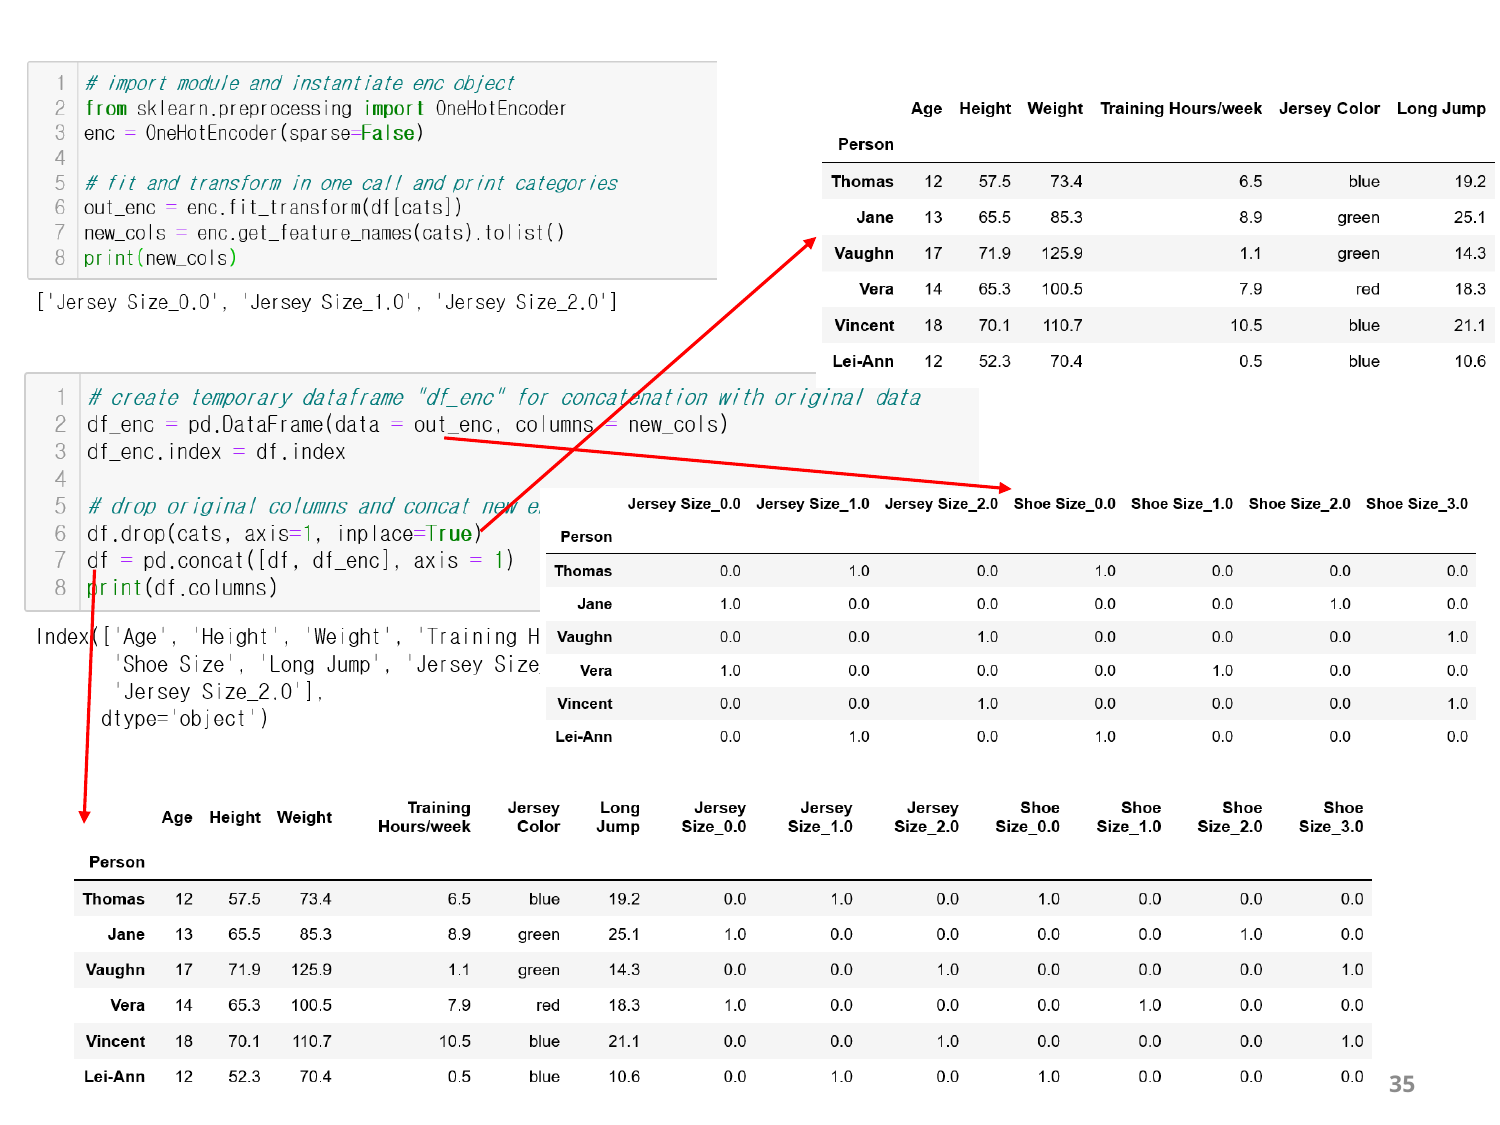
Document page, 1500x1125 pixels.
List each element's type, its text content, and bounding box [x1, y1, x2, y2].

picture [68, 794, 1388, 1107]
picture [816, 85, 1500, 437]
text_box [444, 437, 1012, 489]
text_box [480, 489, 540, 532]
picture [18, 364, 1483, 756]
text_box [84, 569, 95, 824]
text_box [480, 236, 817, 437]
slide_number 35 [1388, 1067, 1431, 1103]
picture [18, 52, 717, 328]
